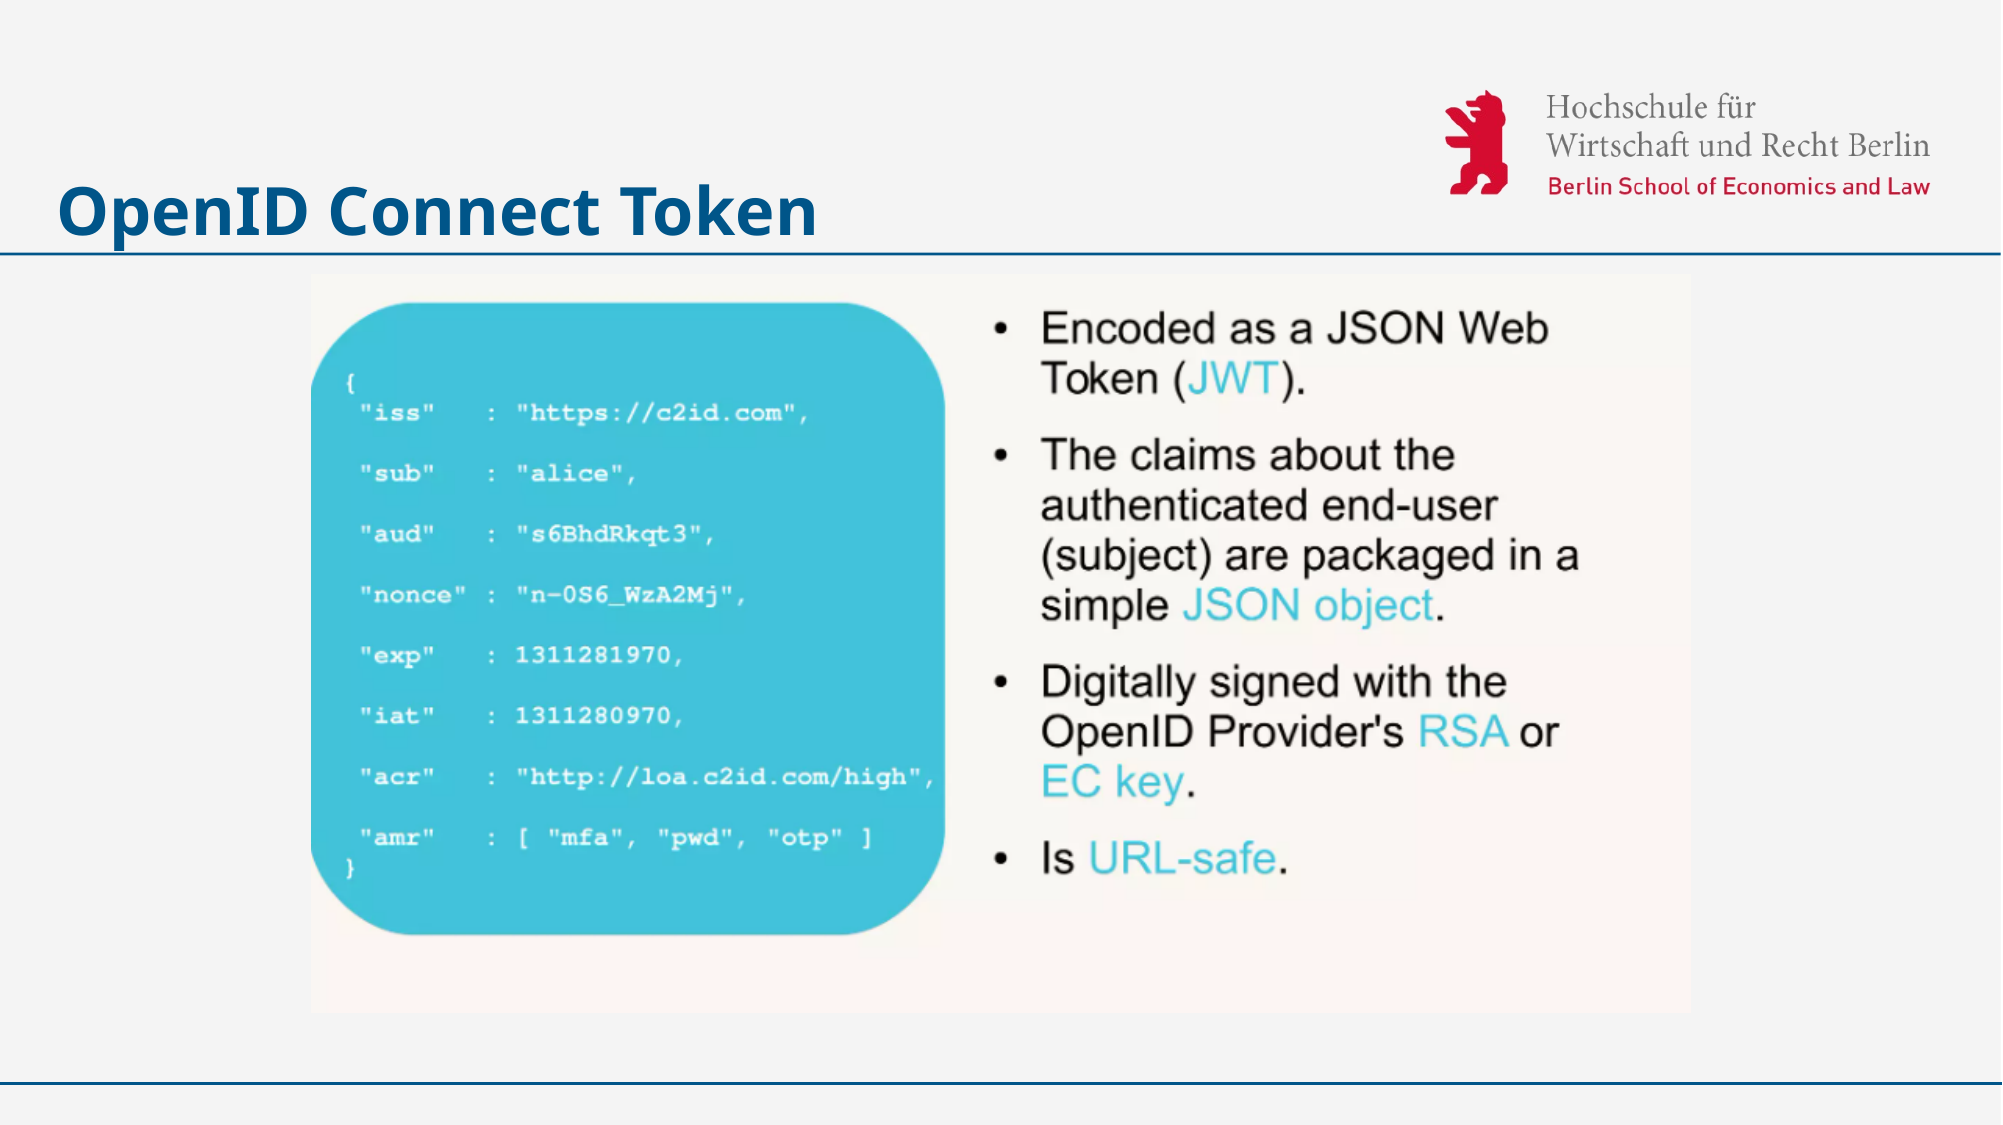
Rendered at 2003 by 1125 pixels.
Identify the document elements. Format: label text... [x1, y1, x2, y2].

picture [310, 274, 1692, 1013]
picture [1434, 87, 1937, 203]
title OpenID Connect Token [56, 169, 1251, 331]
